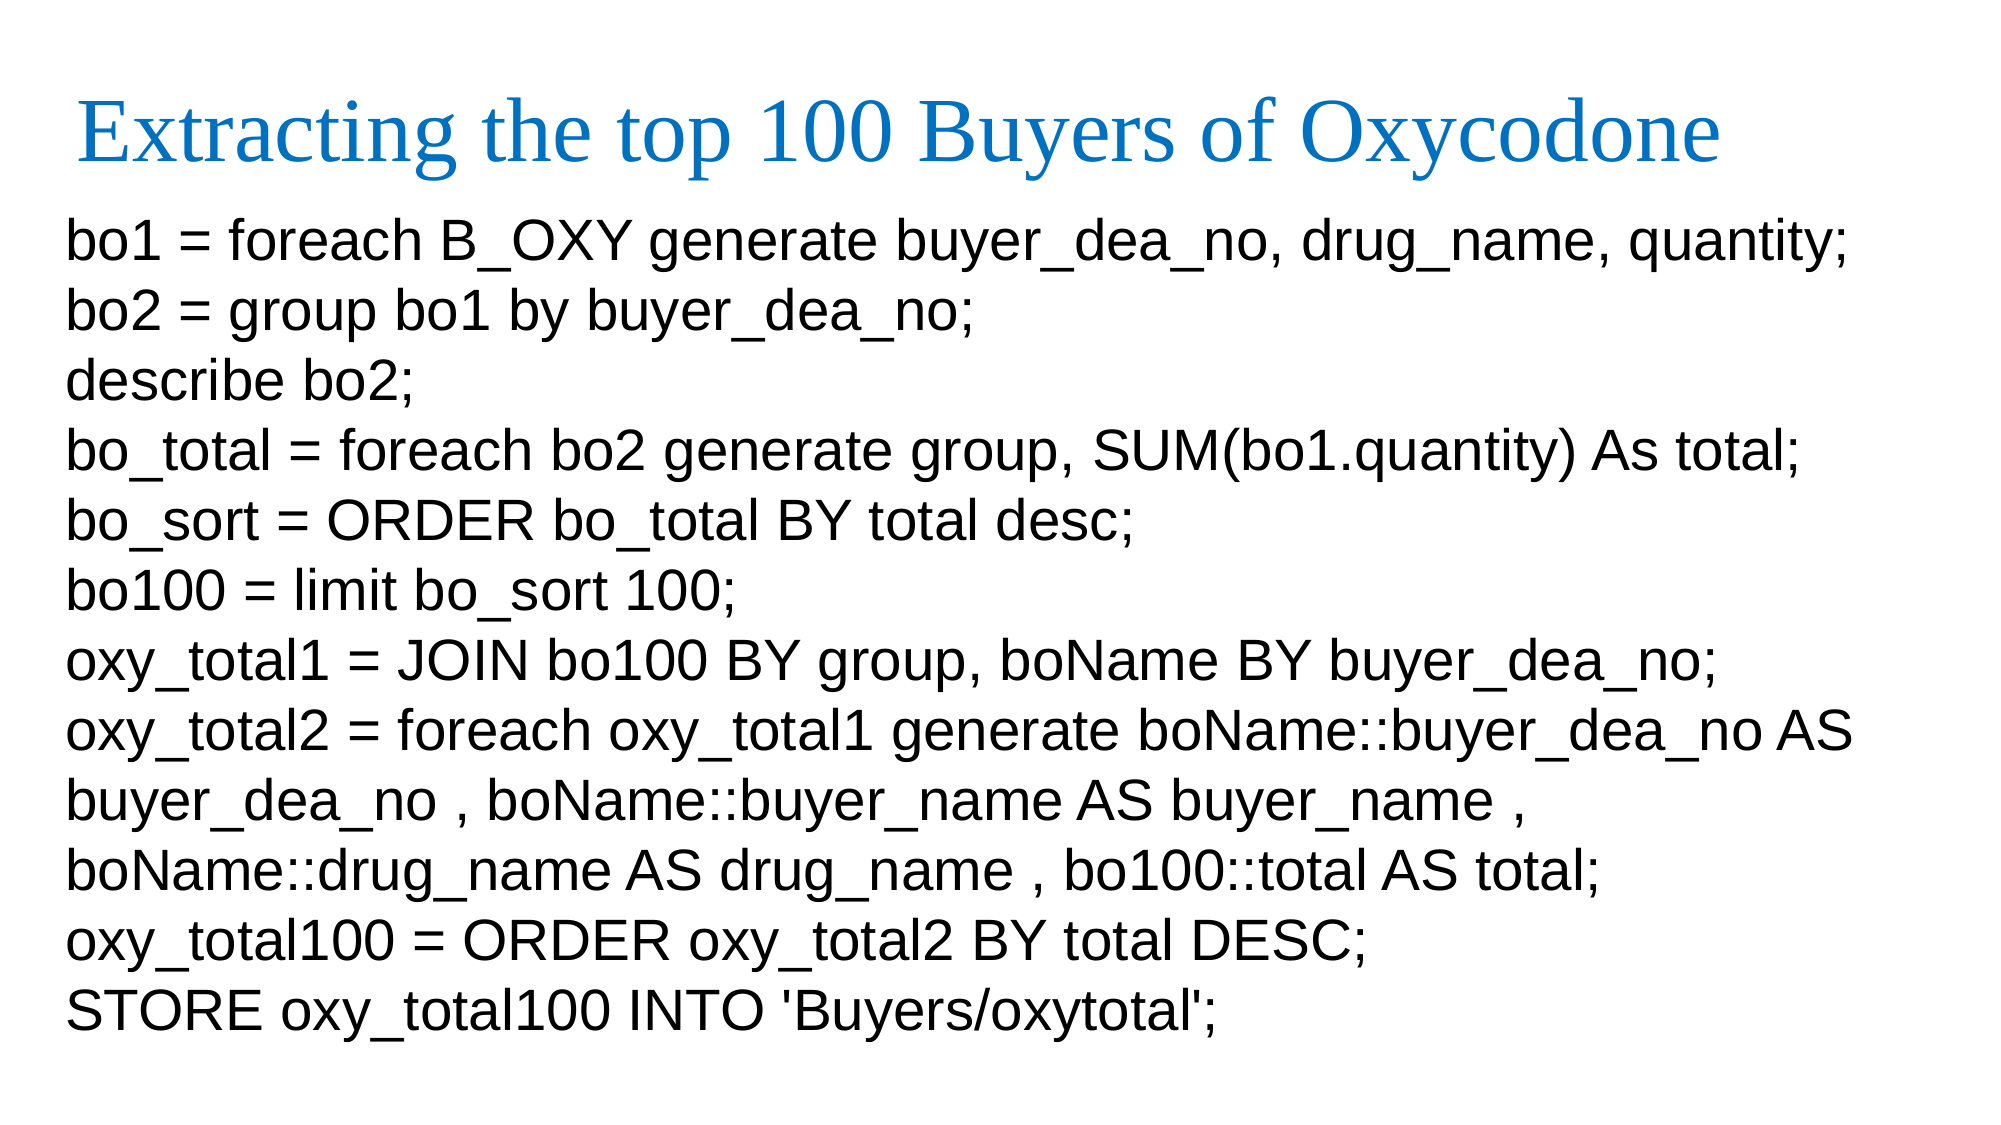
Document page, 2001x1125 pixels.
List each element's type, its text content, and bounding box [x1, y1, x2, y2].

text_box bo1 = foreach B_OXY generate buyer_dea_no, drug_name, quantity; bo2 = group bo1 by buyer_dea_no; describe bo2; bo_total = foreach bo2 generate group, SUM(bo1.quantity) As total; bo_sort = ORDER bo_total BY total desc; bo100 = limit bo_sort 100; oxy_total1 = JOIN bo100 BY group, boName BY buyer_dea_no; oxy_total2 = foreach oxy_total1 generate boName::buyer_dea_no AS buyer_dea_no , boName::buyer_name AS buyer_name , boName::drug_name AS drug_name , bo100::total AS total; oxy_total100 = ORDER oxy_total2 BY total DESC; STORE oxy_total100 INTO 'Buyers/oxytotal'; [50, 195, 1950, 1050]
title Extracting the top 100 Buyers of Oxycodone [61, 22, 1787, 195]
